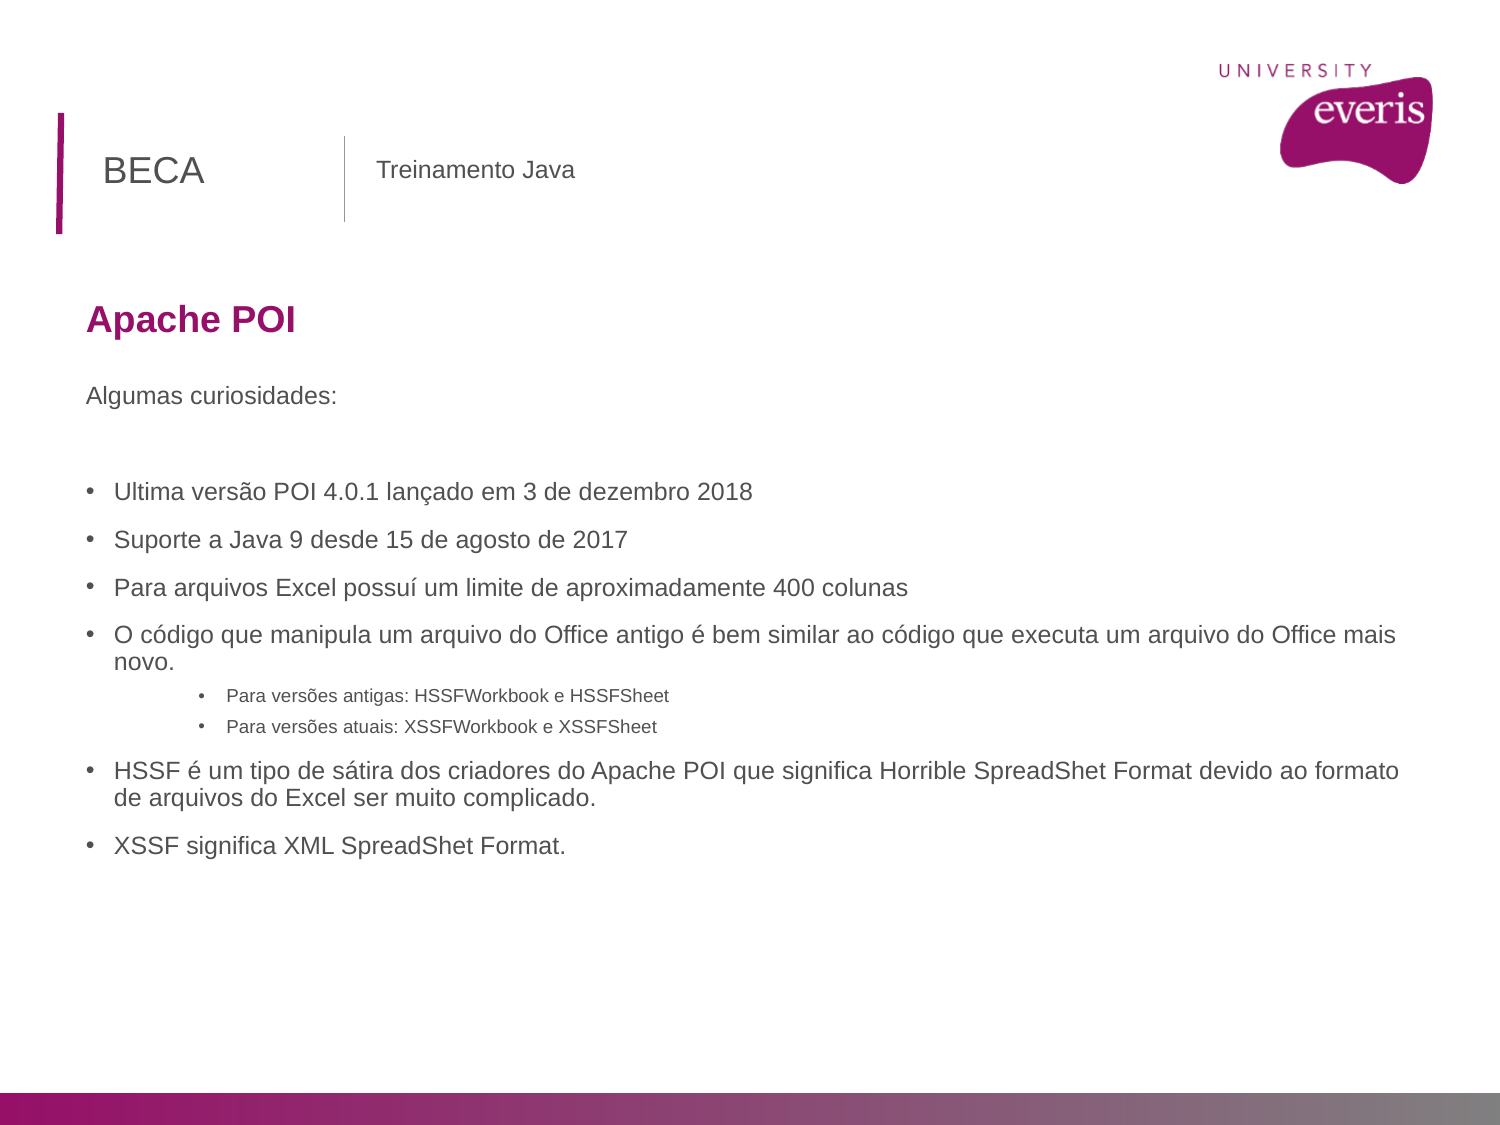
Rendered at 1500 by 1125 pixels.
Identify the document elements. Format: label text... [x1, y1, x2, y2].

list Algumas curiosidades: Ultima versão POI 4.0.1 lançado em 3 de dezembro 2018 Suporte a Java 9 desde 15 de agosto de 2017 Para arquivos Excel possuí um limite de aproximadamente 400 colunas O código que manipula um arquivo do Office antigo é bem similar ao código que executa um arquivo do Office mais novo. Para versões antigas: HSSFWorkbook e HSSFSheet Para versões atuais: XSSFWorkbook e XSSFSheet HSSF é um tipo de sátira dos criadores do Apache POI que significa Horrible SpreadShet Format devido ao formato de arquivos do Excel ser muito complicado. XSSF significa XML SpreadShet Format. [71, 376, 1437, 1086]
list Treinamento Java [361, 149, 1079, 208]
picture [1216, 47, 1441, 190]
list Apache POI [71, 292, 1437, 354]
list BECA [87, 143, 329, 214]
